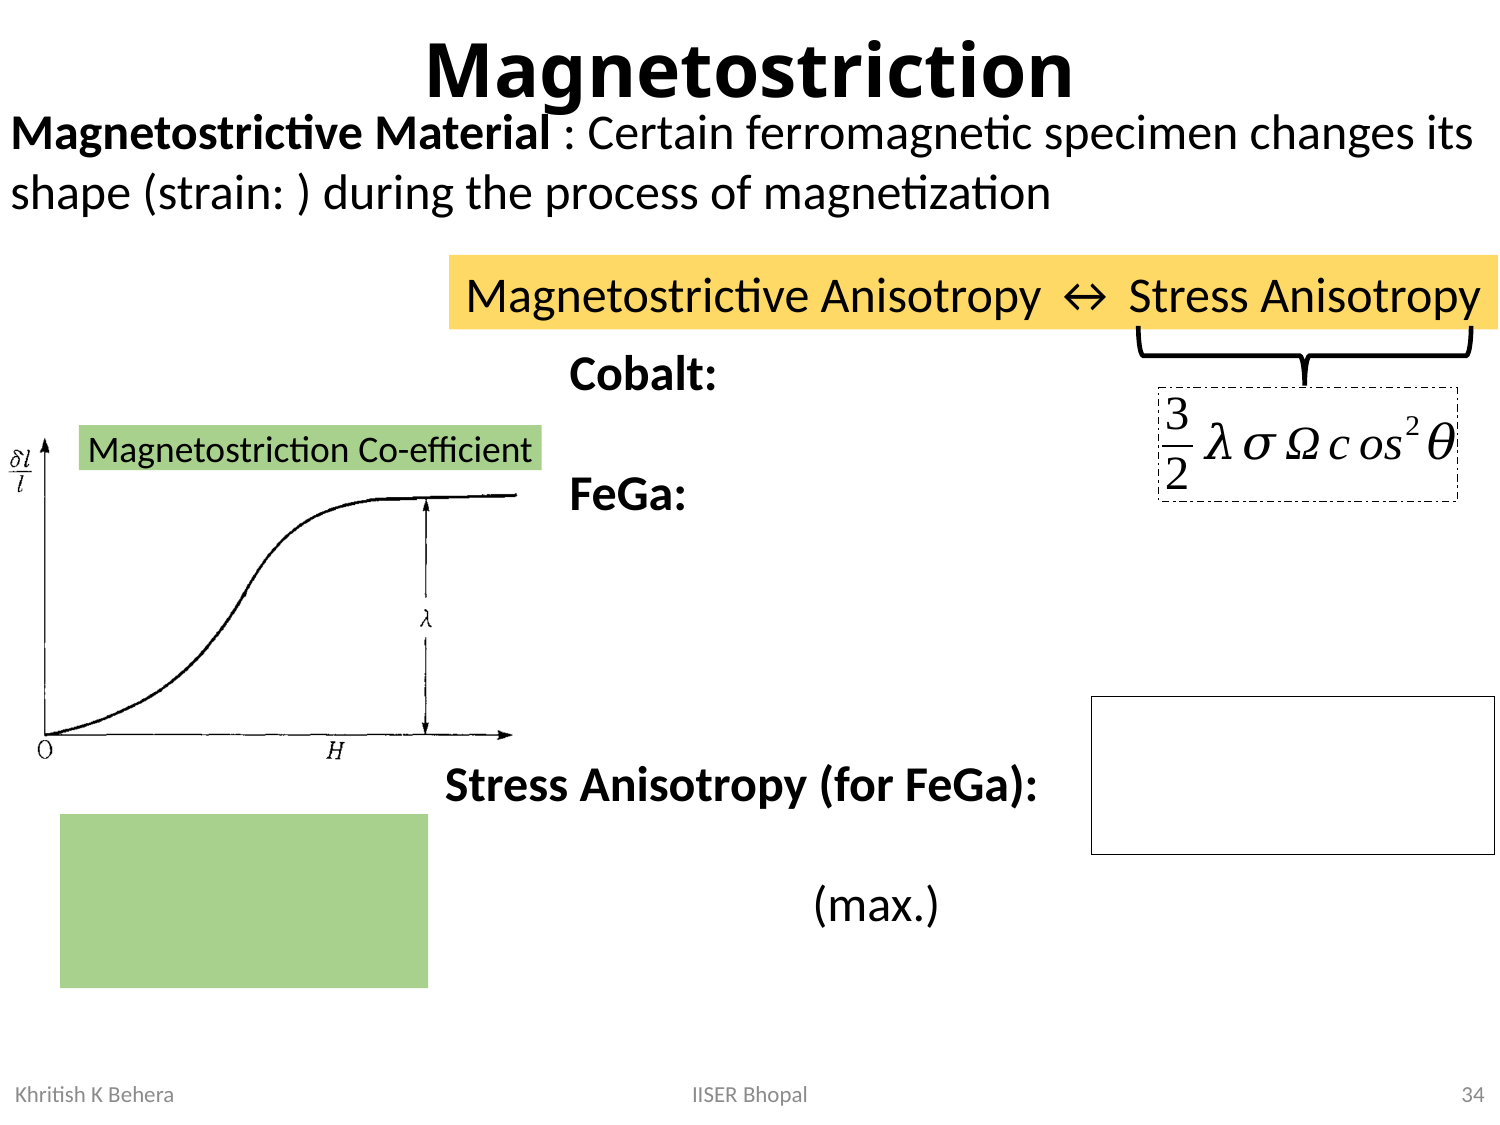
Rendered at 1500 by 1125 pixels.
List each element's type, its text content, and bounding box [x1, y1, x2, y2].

title Magnetostriction [0, 1, 1500, 146]
footer IISER Bhopal [496, 1063, 1004, 1124]
picture [4, 427, 529, 768]
slide_number 34 [1162, 1063, 1500, 1124]
text_box [1137, 325, 1472, 386]
text_box Magnetostrictive Anisotropy ↔ Stress Anisotropy [449, 254, 1498, 330]
slide_number Khritish K Behera [0, 1063, 338, 1124]
